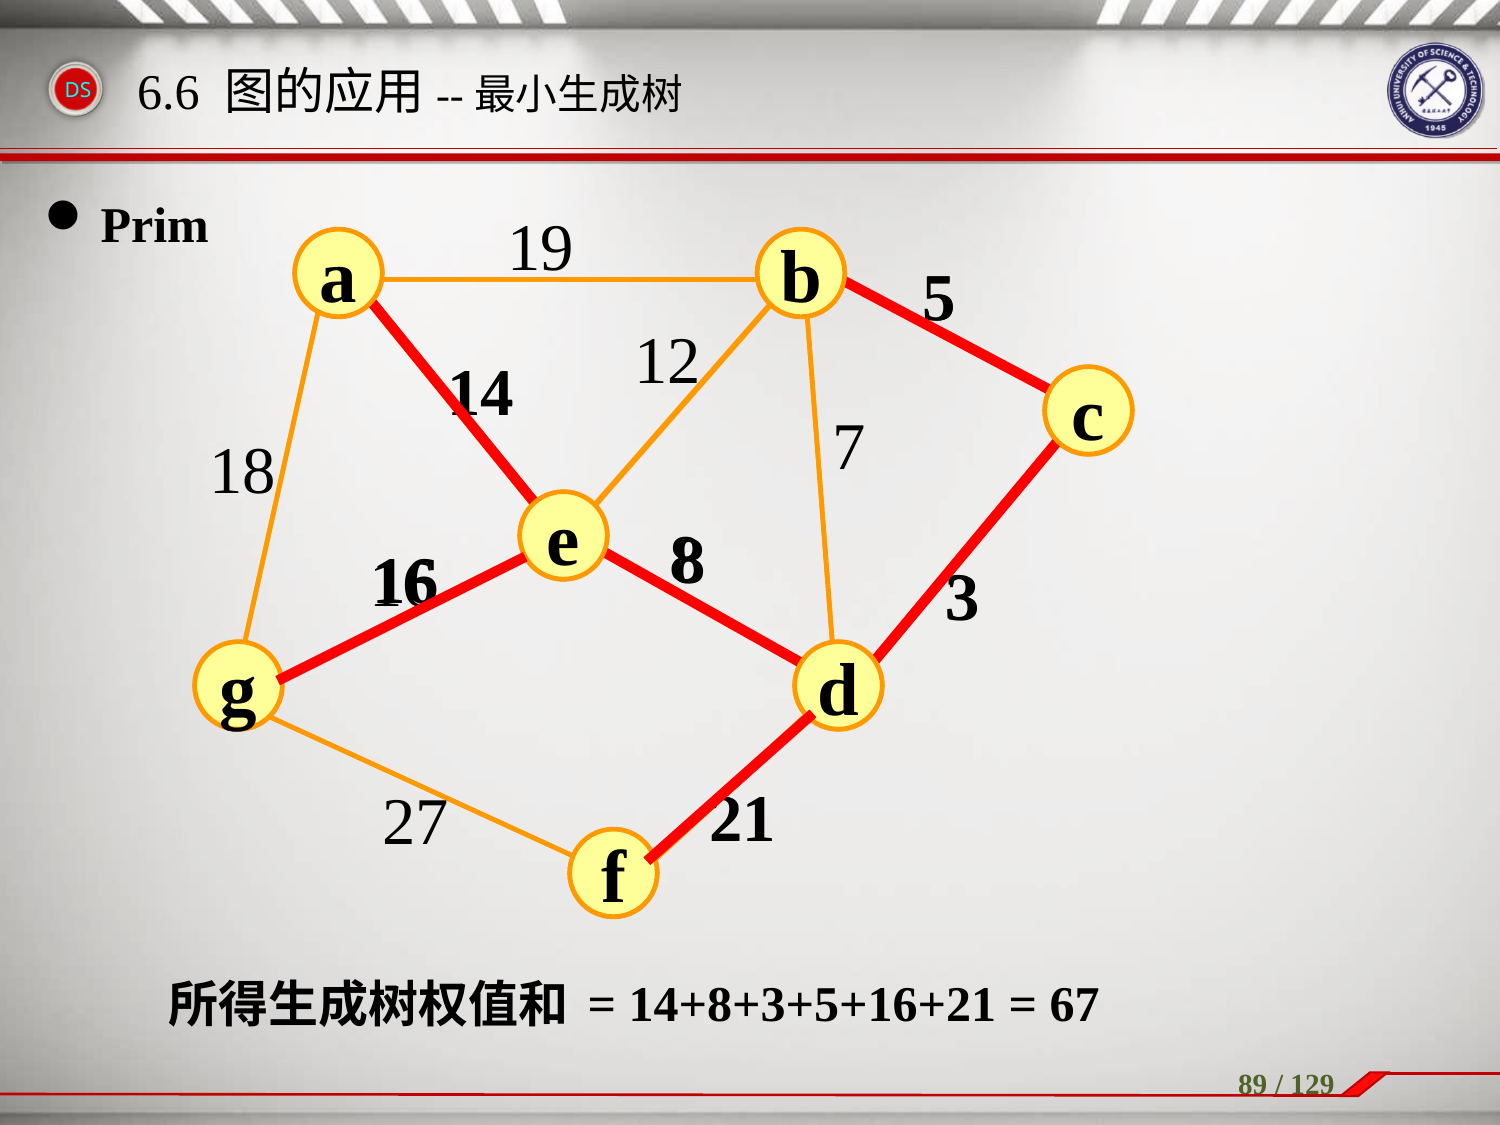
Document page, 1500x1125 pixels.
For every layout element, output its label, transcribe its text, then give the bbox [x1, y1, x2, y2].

picture [1309, 1083, 1328, 1094]
picture [1300, 1083, 1313, 1094]
text_box 19 [492, 196, 589, 279]
text_box = 14+8+3+5+16+21 = 67 [572, 964, 1115, 1039]
picture [1277, 1083, 1296, 1094]
text_box 5 [907, 246, 971, 342]
list Prim [29, 184, 1471, 1083]
text_box 14 [432, 341, 530, 437]
text_box g [194, 641, 283, 730]
text_box 19 [492, 280, 589, 292]
text_box 16 [354, 532, 452, 628]
text_box 16 [357, 529, 455, 625]
text_box 7 [817, 395, 881, 490]
text_box b [757, 229, 845, 317]
picture [1261, 1083, 1278, 1094]
text_box e [519, 491, 608, 580]
text_box 3 [931, 546, 995, 642]
title 6.6 图的应用--最小生成树 [121, 42, 1377, 138]
text_box 12 [619, 309, 717, 404]
picture [1243, 1085, 1248, 1093]
text_box a [294, 229, 383, 317]
picture [1328, 1083, 1353, 1094]
text_box 27 [367, 770, 464, 865]
text_box c [1044, 366, 1133, 455]
text_box 8 [654, 507, 718, 603]
picture [0, 161, 1500, 1094]
text_box d [794, 641, 883, 730]
picture [0, 0, 1500, 153]
picture [0, 1075, 1500, 1125]
text_box 18 [194, 420, 292, 515]
picture [1249, 1083, 1261, 1094]
text_box f [569, 829, 658, 917]
text_box 所得生成树权值和 [153, 965, 583, 1040]
text_box 21 [694, 766, 792, 862]
text_box 8 [657, 509, 721, 604]
